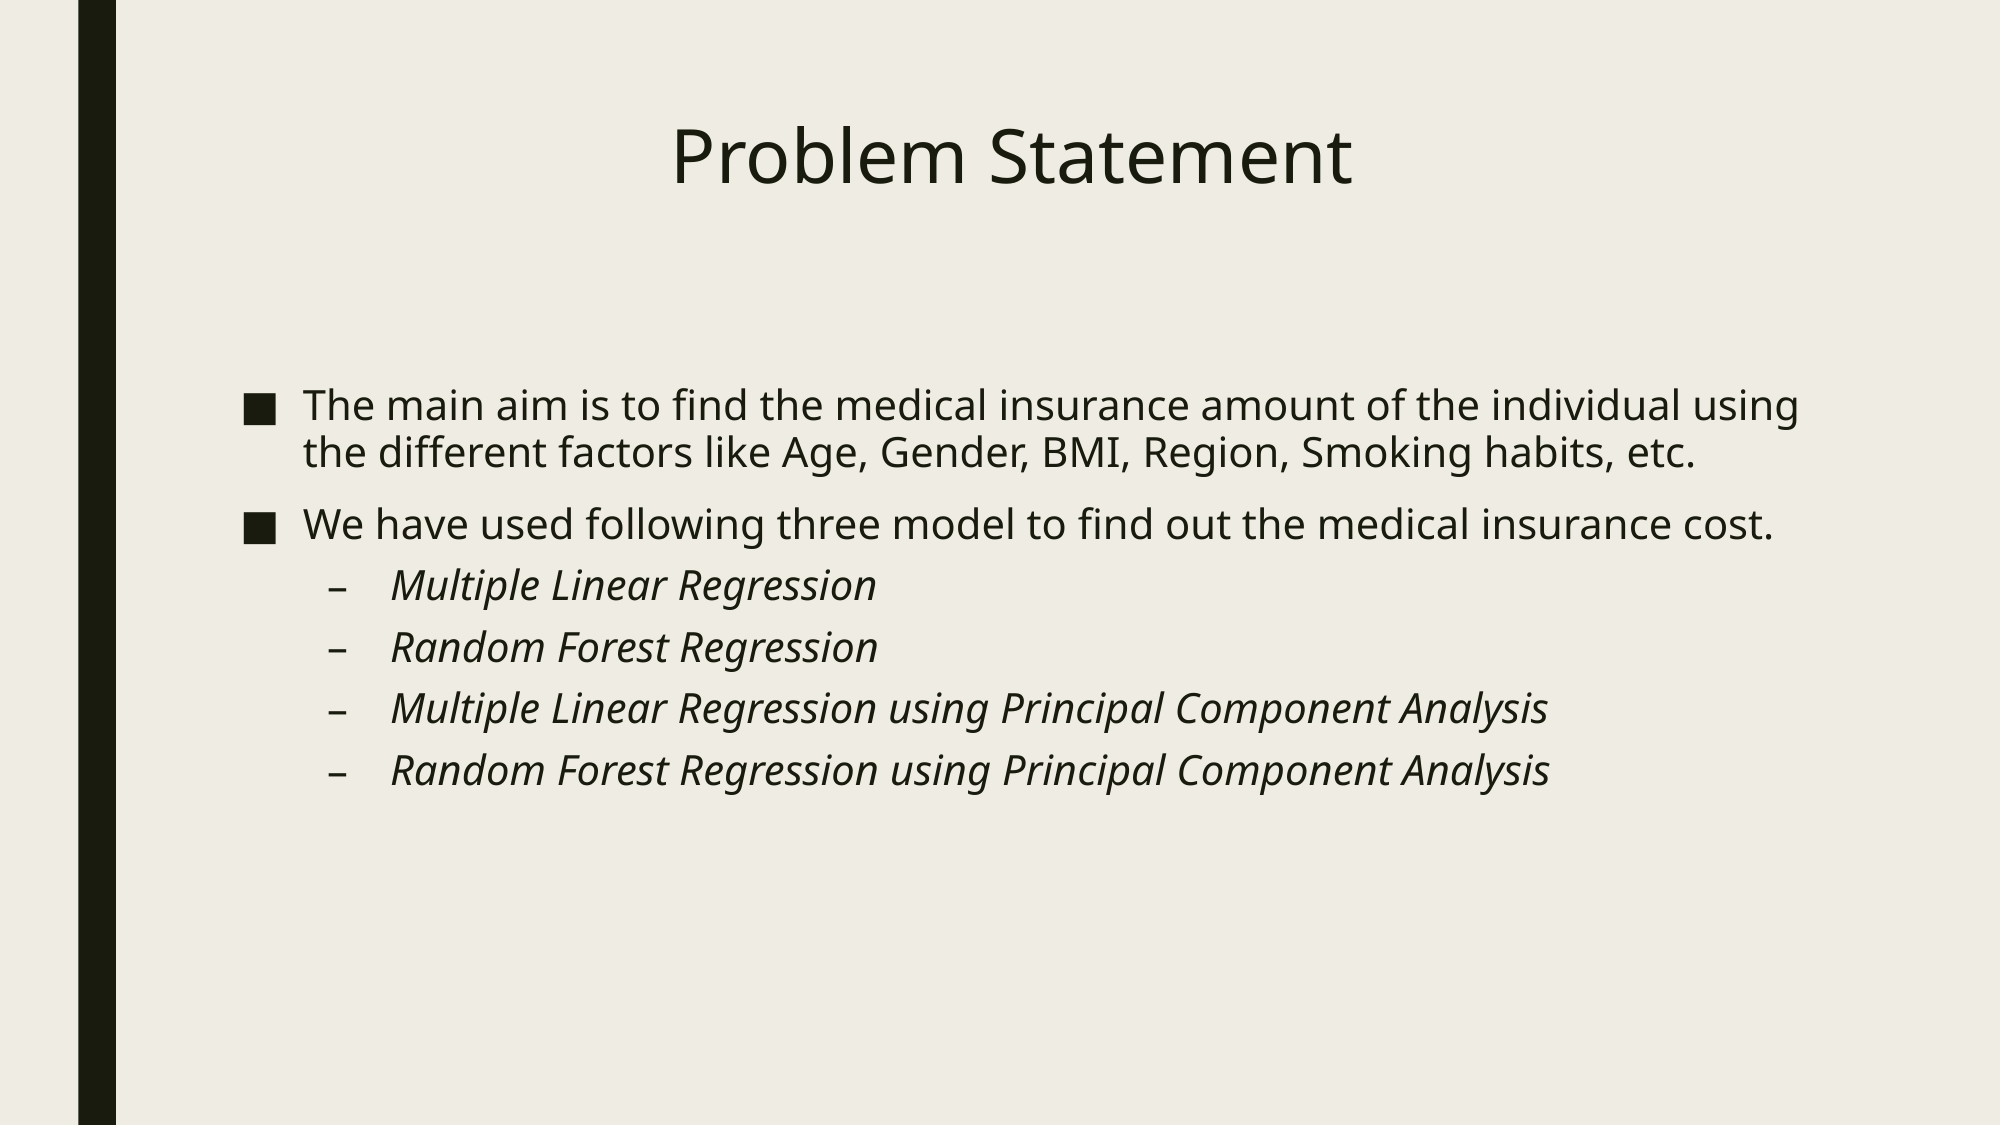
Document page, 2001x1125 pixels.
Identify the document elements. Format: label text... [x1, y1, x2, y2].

title Problem Statement [225, 112, 1800, 357]
list The main aim is to find the medical insurance amount of the individual using the different factors like Age, Gender, BMI, Region, Smoking habits, etc. We have used following three model to find out the medical insurance cost. Multiple Linear Regression Random Forest Regression Multiple Linear Regression using Principal Component Analysis Random Forest Regression using Principal Component Analysis [225, 375, 1861, 963]
